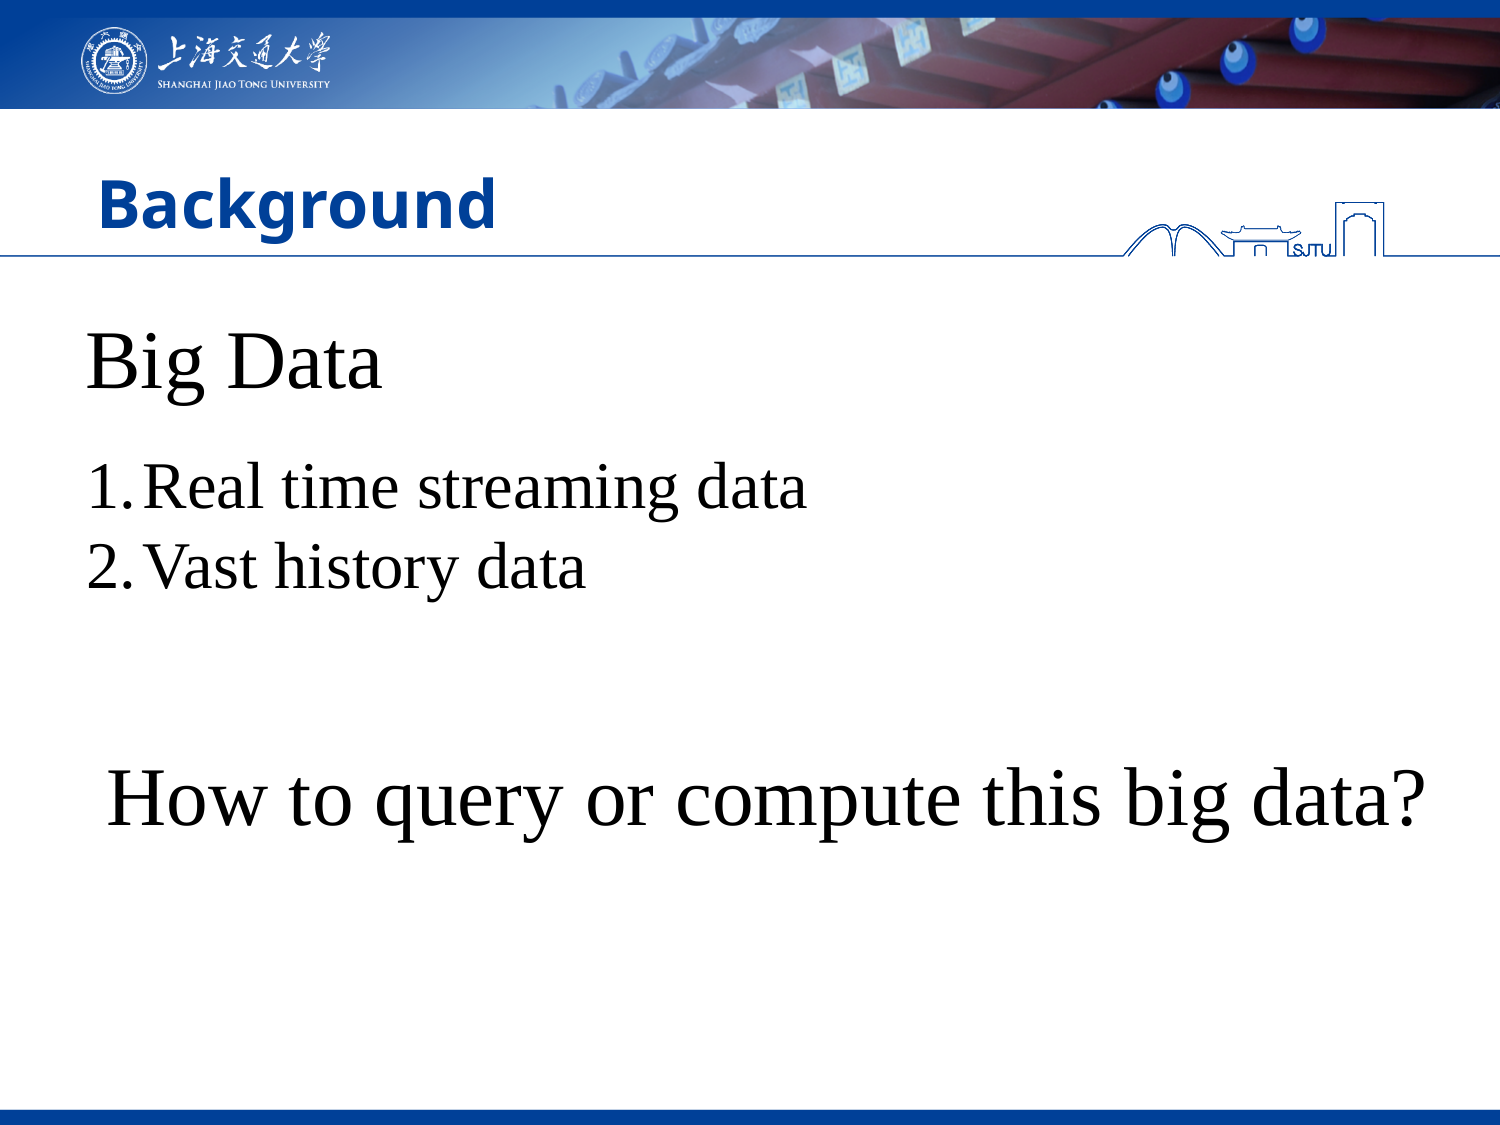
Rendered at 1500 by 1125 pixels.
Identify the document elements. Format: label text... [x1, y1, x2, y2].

text_box How to query or compute this big data? [91, 734, 1444, 850]
title Background [81, 159, 1455, 254]
text_box Big Data [21, 297, 449, 413]
picture [0, 18, 1500, 109]
text_box Real time streaming data Vast history data [71, 434, 825, 610]
